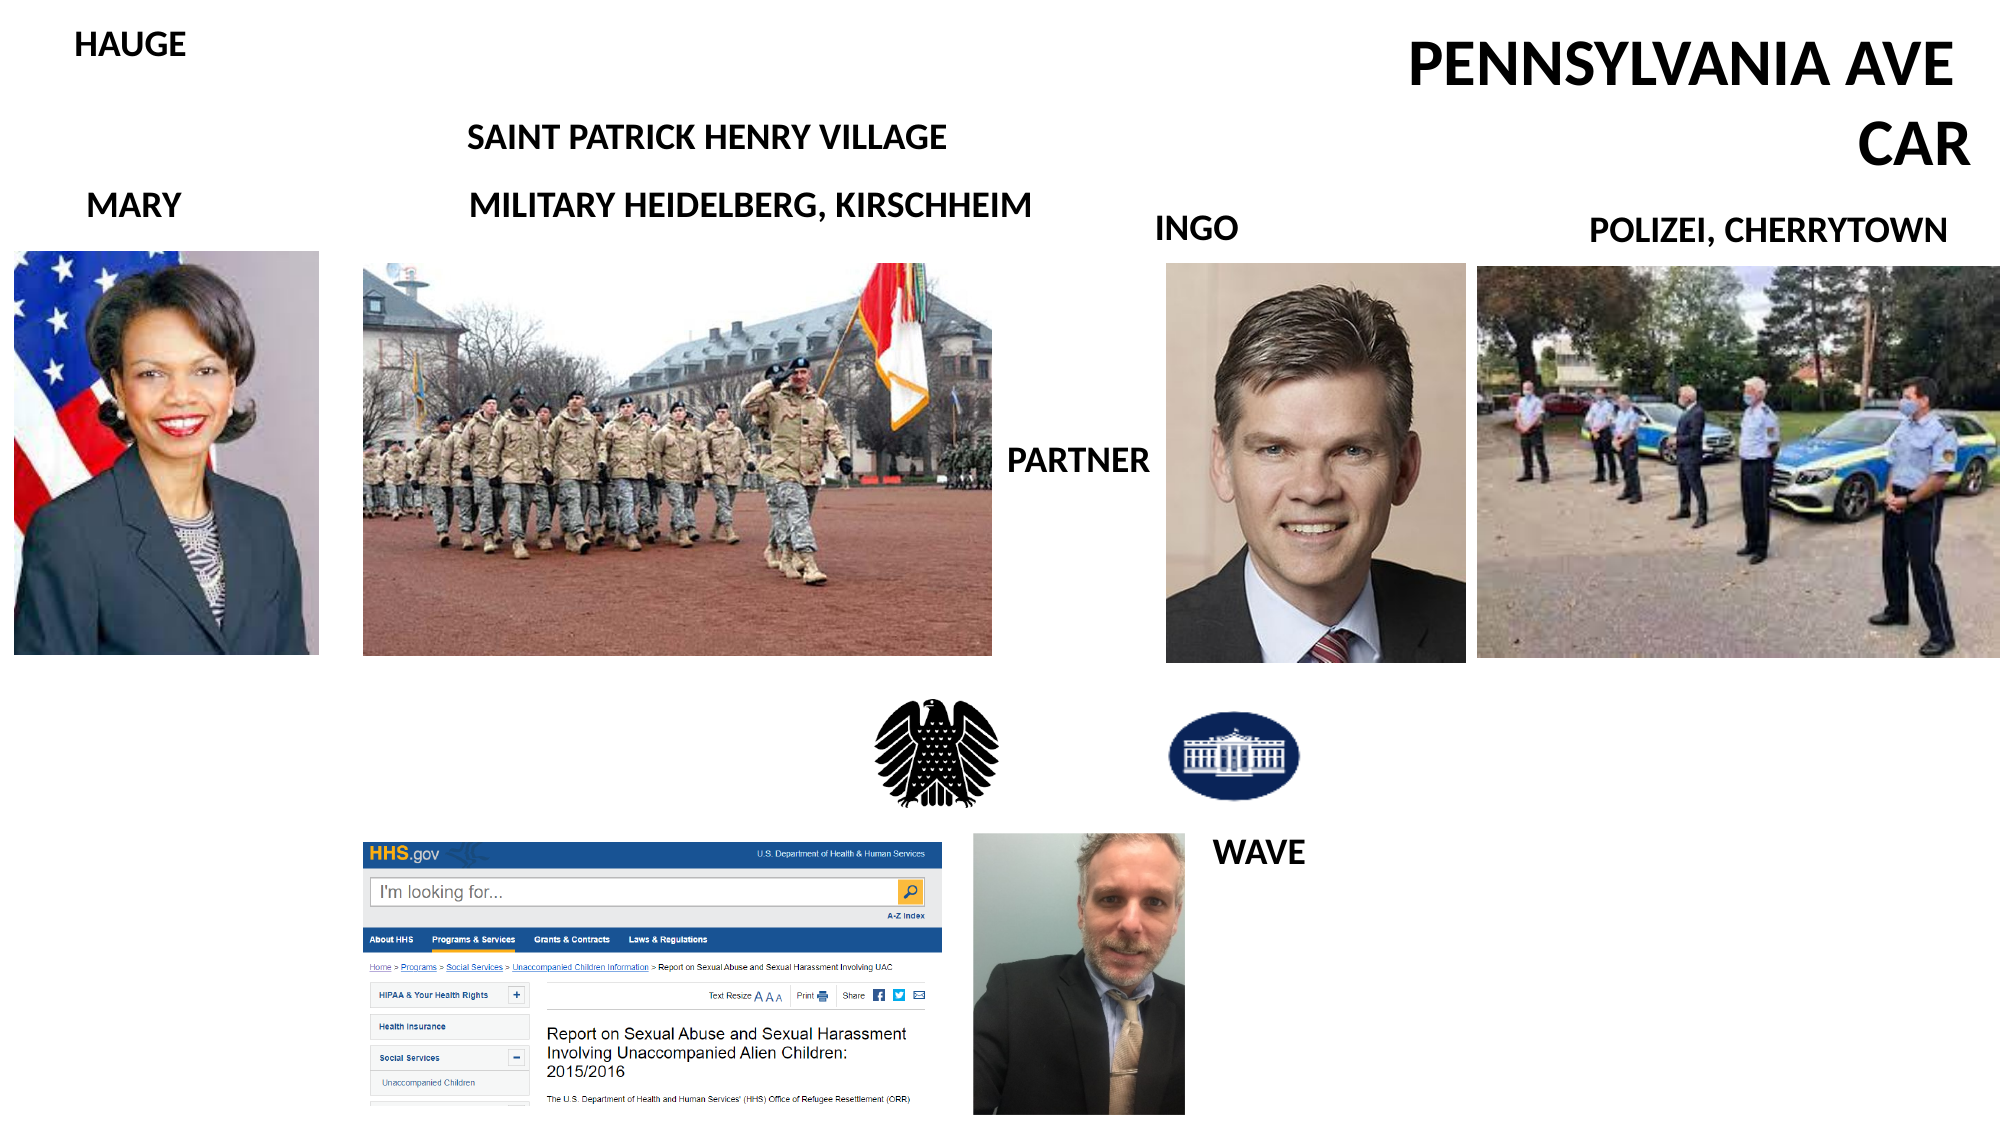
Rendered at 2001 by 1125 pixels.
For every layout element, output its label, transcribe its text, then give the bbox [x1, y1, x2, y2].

text_box PENNSYLVANIA AVE CAR [1393, 11, 1987, 187]
picture [874, 699, 999, 808]
picture [1153, 710, 1317, 808]
text_box MILITARY HEIDELBERG, KIRSCHHEIM [453, 172, 1049, 232]
text_box MARY [71, 172, 197, 232]
text_box POLIZEI, CHERRYTOWN [1574, 197, 1964, 257]
text_box PARTNER [992, 427, 1166, 487]
picture [363, 263, 992, 656]
text_box SAINT PATRICK HENRY VILLAGE [452, 104, 963, 165]
text_box WAVE [1197, 819, 1321, 880]
picture [1477, 266, 2000, 658]
text_box HAUGE [59, 11, 211, 72]
picture [363, 834, 1220, 1115]
picture [1166, 263, 1466, 663]
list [14, 251, 319, 655]
text_box INGO [1140, 195, 1254, 256]
